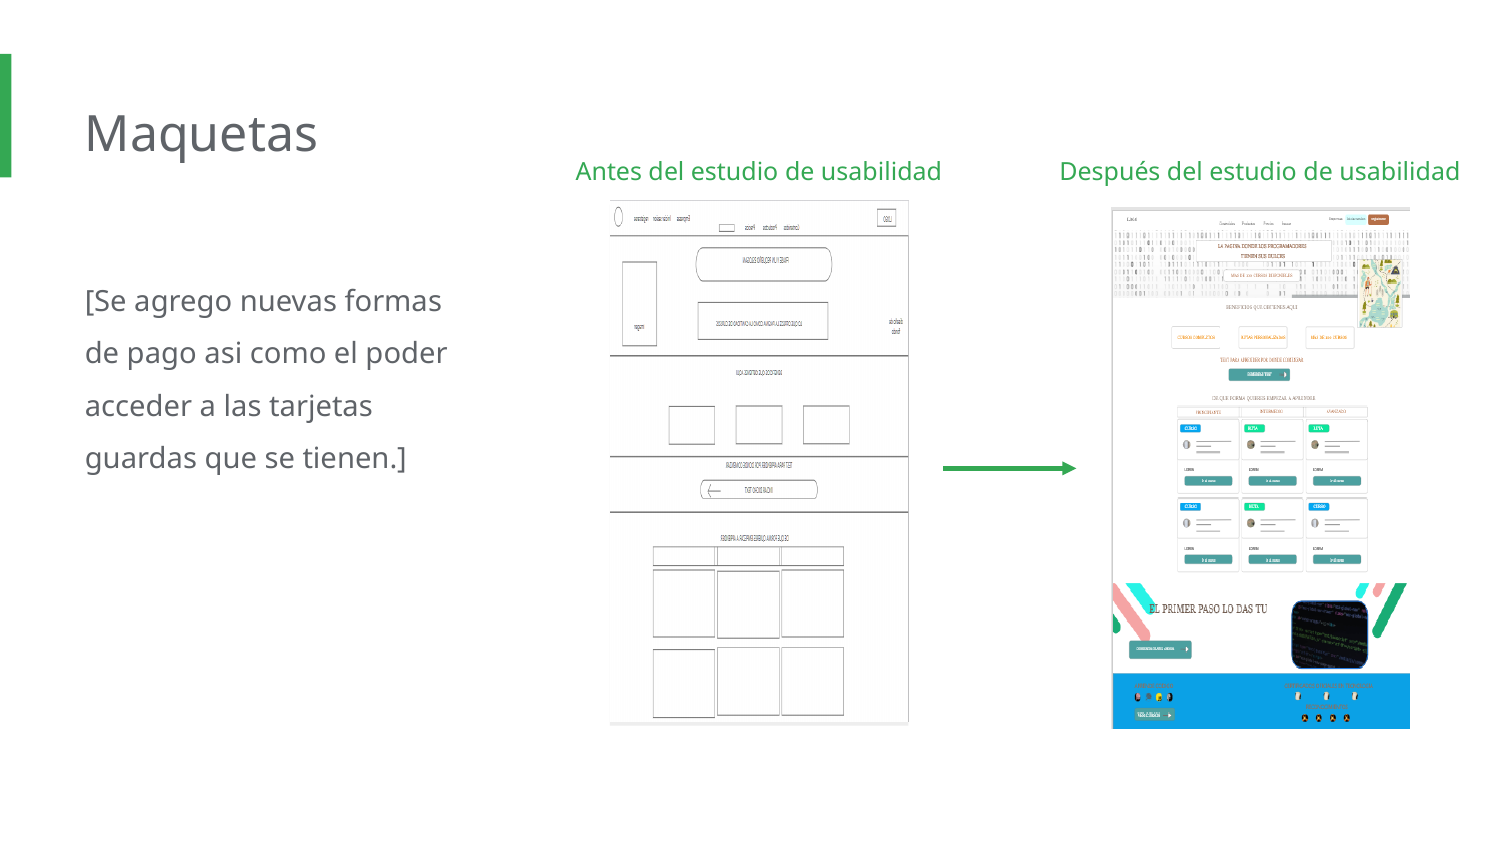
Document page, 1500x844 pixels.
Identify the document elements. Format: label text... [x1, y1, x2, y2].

text_box Después del estudio de usabilidad [1036, 139, 1485, 235]
picture [1135, 708, 1174, 720]
picture [1110, 207, 1410, 729]
picture [609, 200, 909, 722]
text_box [Se agrego nuevas formas de pago asi como el poder acceder a las tarjetas guardas que se tienen.] [84, 249, 483, 542]
text_box Maquetas [84, 85, 1234, 176]
picture [1324, 692, 1329, 700]
text_box Antes del estudio de usabilidad [541, 139, 977, 235]
